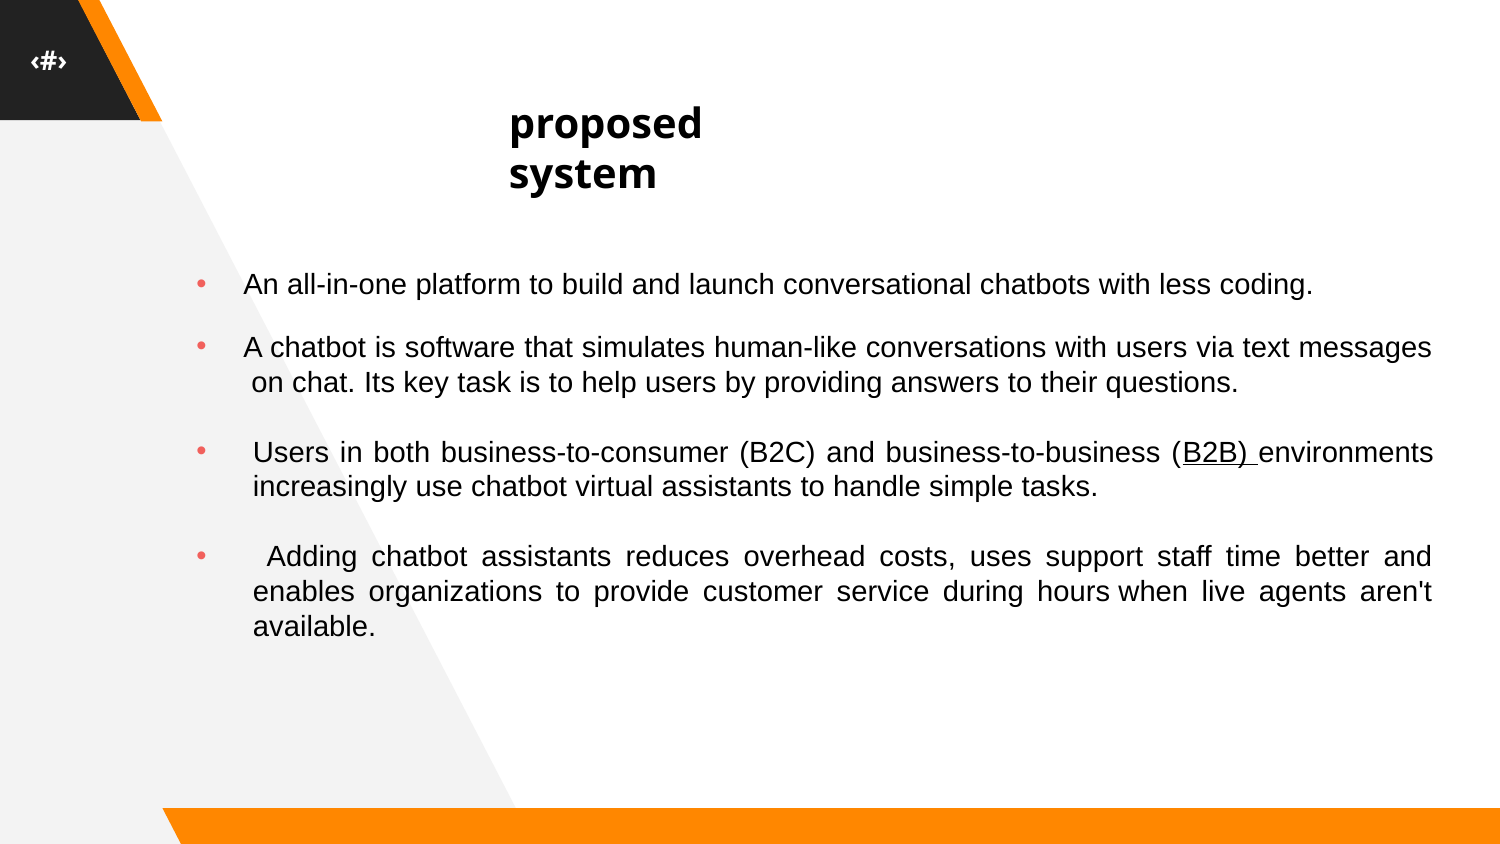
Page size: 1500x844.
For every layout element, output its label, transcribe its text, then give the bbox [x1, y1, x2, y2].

text_box An all-in-one platform to build and launch conversational chatbots with less coding. A chatbot is software that simulates human-like conversations with users via text messages on chat. Its key task is to help users by providing answers to their questions. Users in both business-to-consumer (B2C) and business-to-business (B2B) environments increasingly use chatbot virtual assistants to handle simple tasks. Adding chatbot assistants reduces overhead costs, uses support staff time better and enables organizations to provide customer service during hours when live agents aren't available. [181, 258, 1449, 685]
text_box proposed system [493, 89, 849, 205]
slide_number ‹#› [0, 0, 98, 121]
